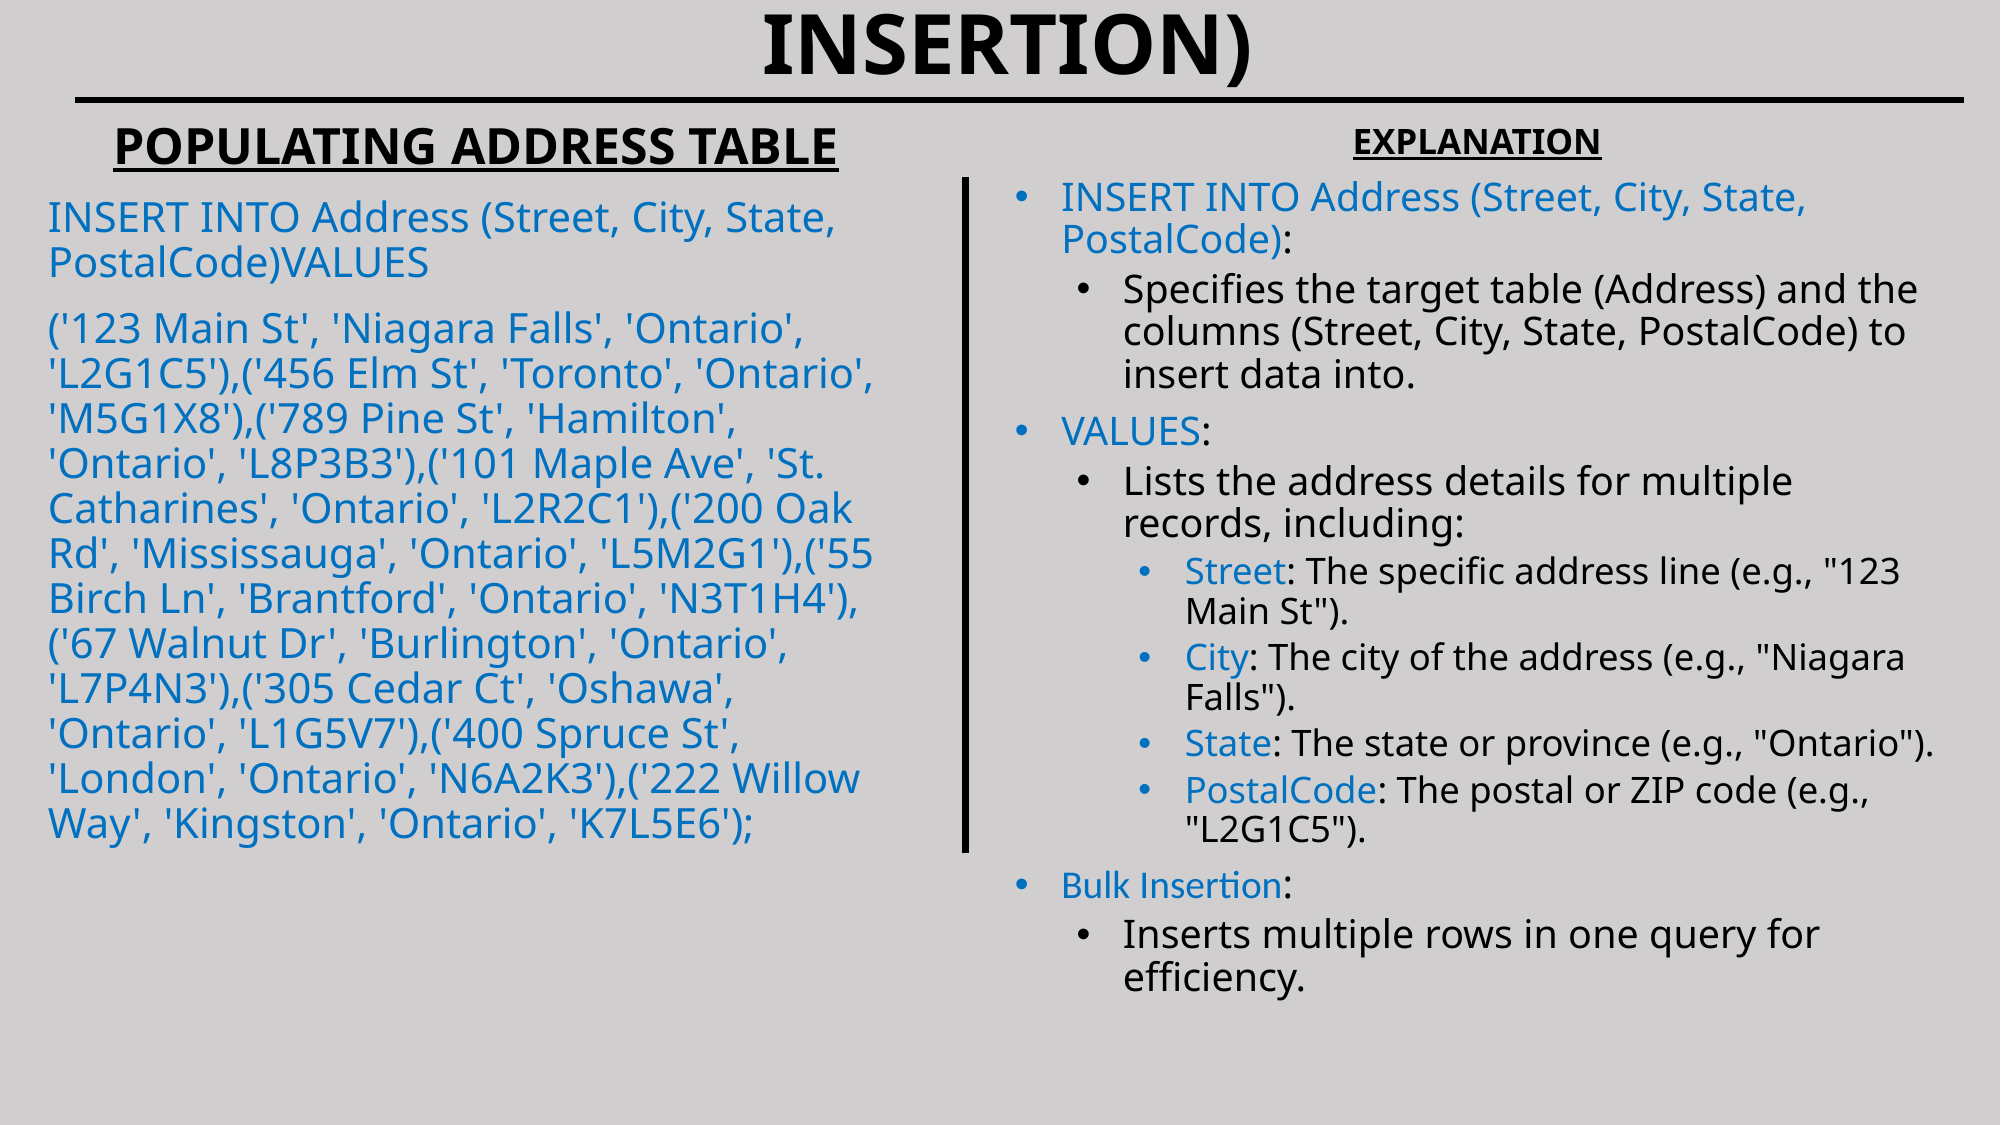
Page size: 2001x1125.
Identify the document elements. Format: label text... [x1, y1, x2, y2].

subtitle POPULATING ADDRESS TABLE INSERT INTO Address (Street, City, State, PostalCode)VALUES ('123 Main St', 'Niagara Falls', 'Ontario', 'L2G1C5'),('456 Elm St', 'Toronto', 'Ontario', 'M5G1X8'),('789 Pine St', 'Hamilton', 'Ontario', 'L8P3B3'),('101 Maple Ave', 'St. Catharines', 'Ontario', 'L2R2C1'),('200 Oak Rd', 'Mississauga', 'Ontario', 'L5M2G1'),('55 Birch Ln', 'Brantford', 'Ontario', 'N3T1H4'),('67 Walnut Dr', 'Burlington', 'Ontario', 'L7P4N3'),('305 Cedar Ct', 'Oshawa', 'Ontario', 'L1G5V7'),('400 Spruce St', 'London', 'Ontario', 'N6A2K3'),('222 Willow Way', 'Kingston', 'Ontario', 'K7L5E6'); [32, 113, 919, 1052]
title DATA MANIPULATION STATEMENTS (DATA INSERTION) [0, 13, 2000, 100]
text_box EXPLANATION INSERT INTO Address (Street, City, State, PostalCode): Specifies the target table (Address) and the columns (Street, City, State, PostalCode) to insert data into. VALUES: Lists the address details for multiple records, including: Street: The specific address line (e.g., "123 Main St"). City: The city of the address (e.g., "Niagara Falls"). State: The state or province (e.g., "Ontario"). PostalCode: The postal or ZIP code (e.g., "L2G1C5"). Bulk Insertion: Inserts multiple rows in one query for efficiency. [999, 117, 1955, 1055]
